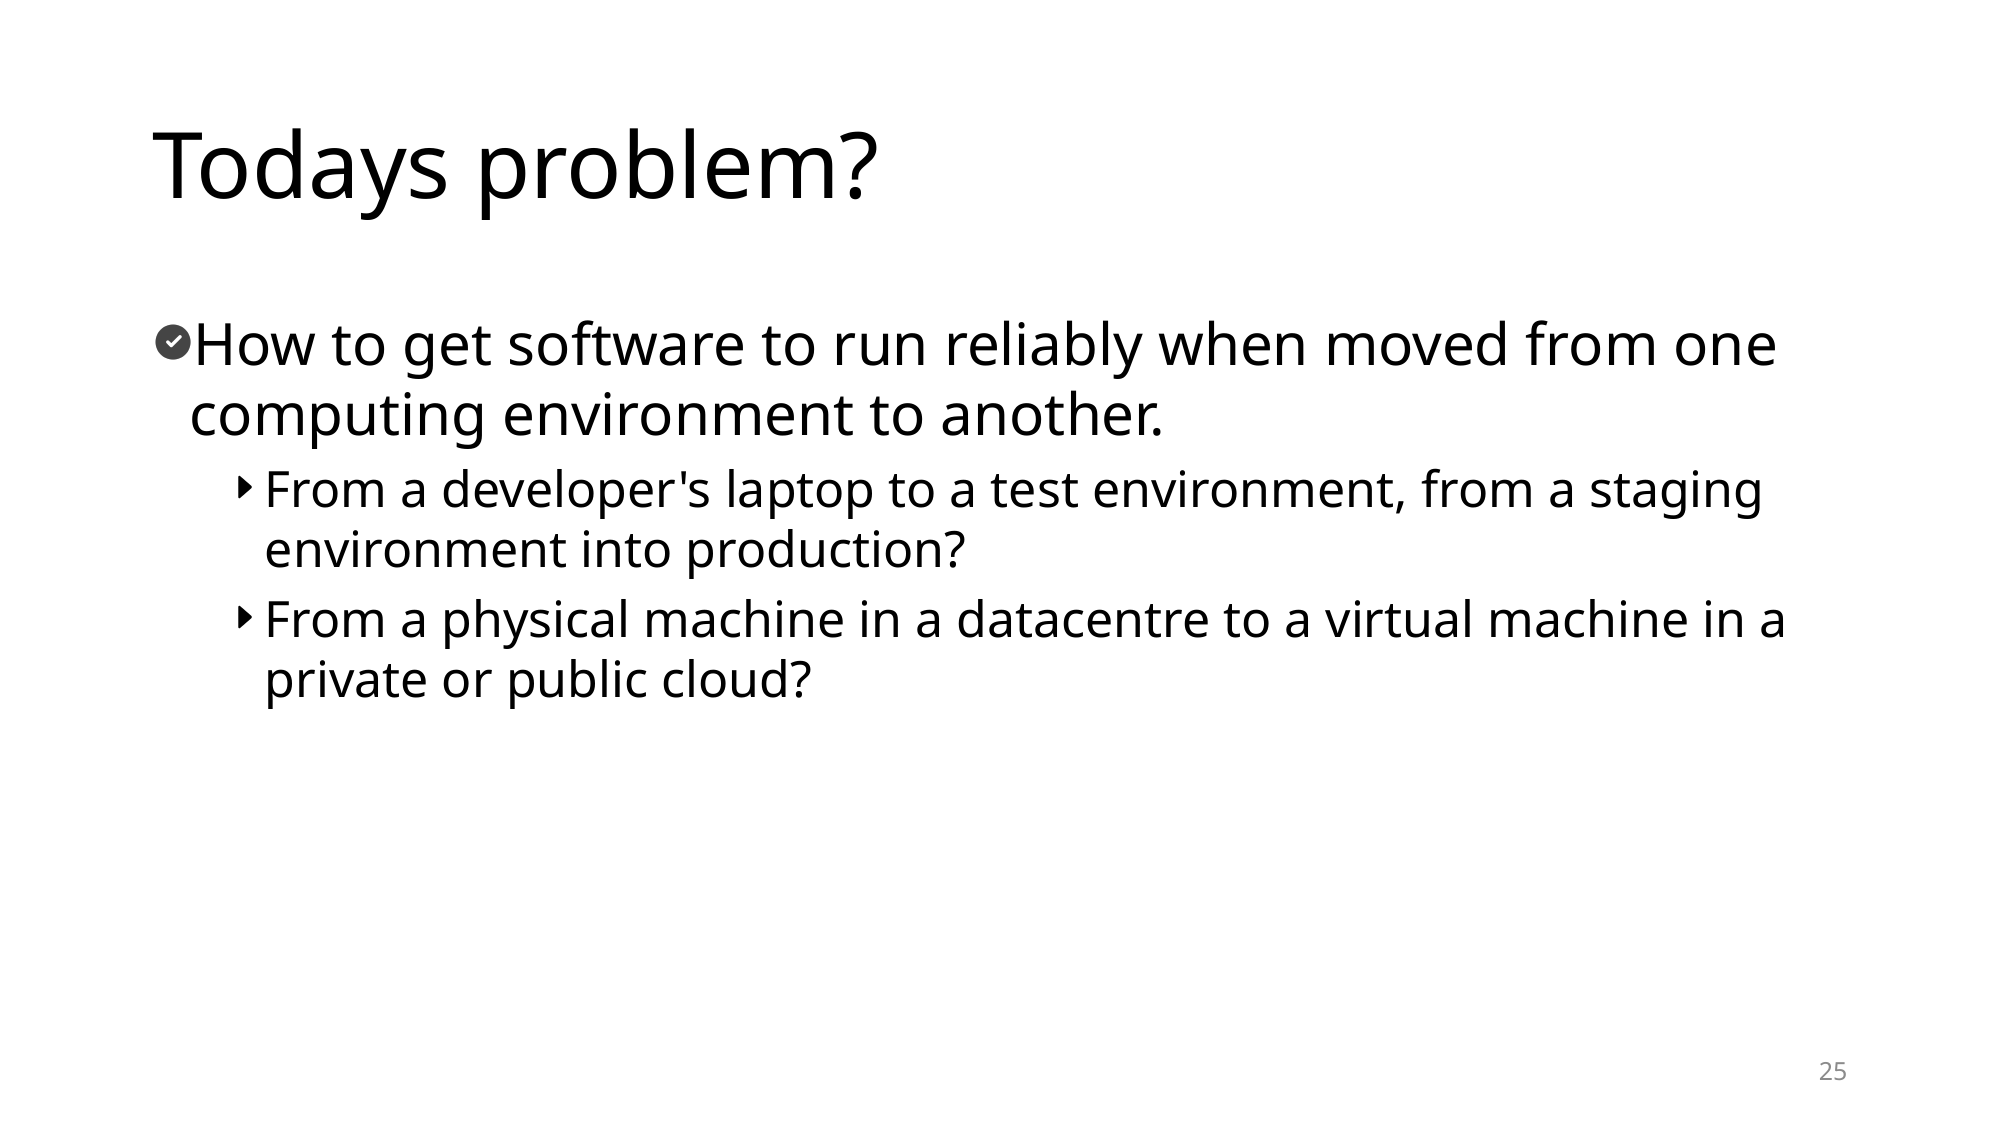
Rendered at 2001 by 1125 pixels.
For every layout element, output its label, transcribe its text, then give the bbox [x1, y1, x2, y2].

picture [227, 599, 263, 635]
picture [227, 469, 263, 505]
picture [152, 321, 194, 363]
title Todays problem? [137, 59, 1863, 278]
list How to get software to run reliably when moved from one computing environment to another. From a developer's laptop to a test environment, from a staging environment into production? From a physical machine in a datacentre to a virtual machine in a private or public cloud? [137, 299, 1863, 1014]
slide_number 25 [1412, 1042, 1863, 1103]
